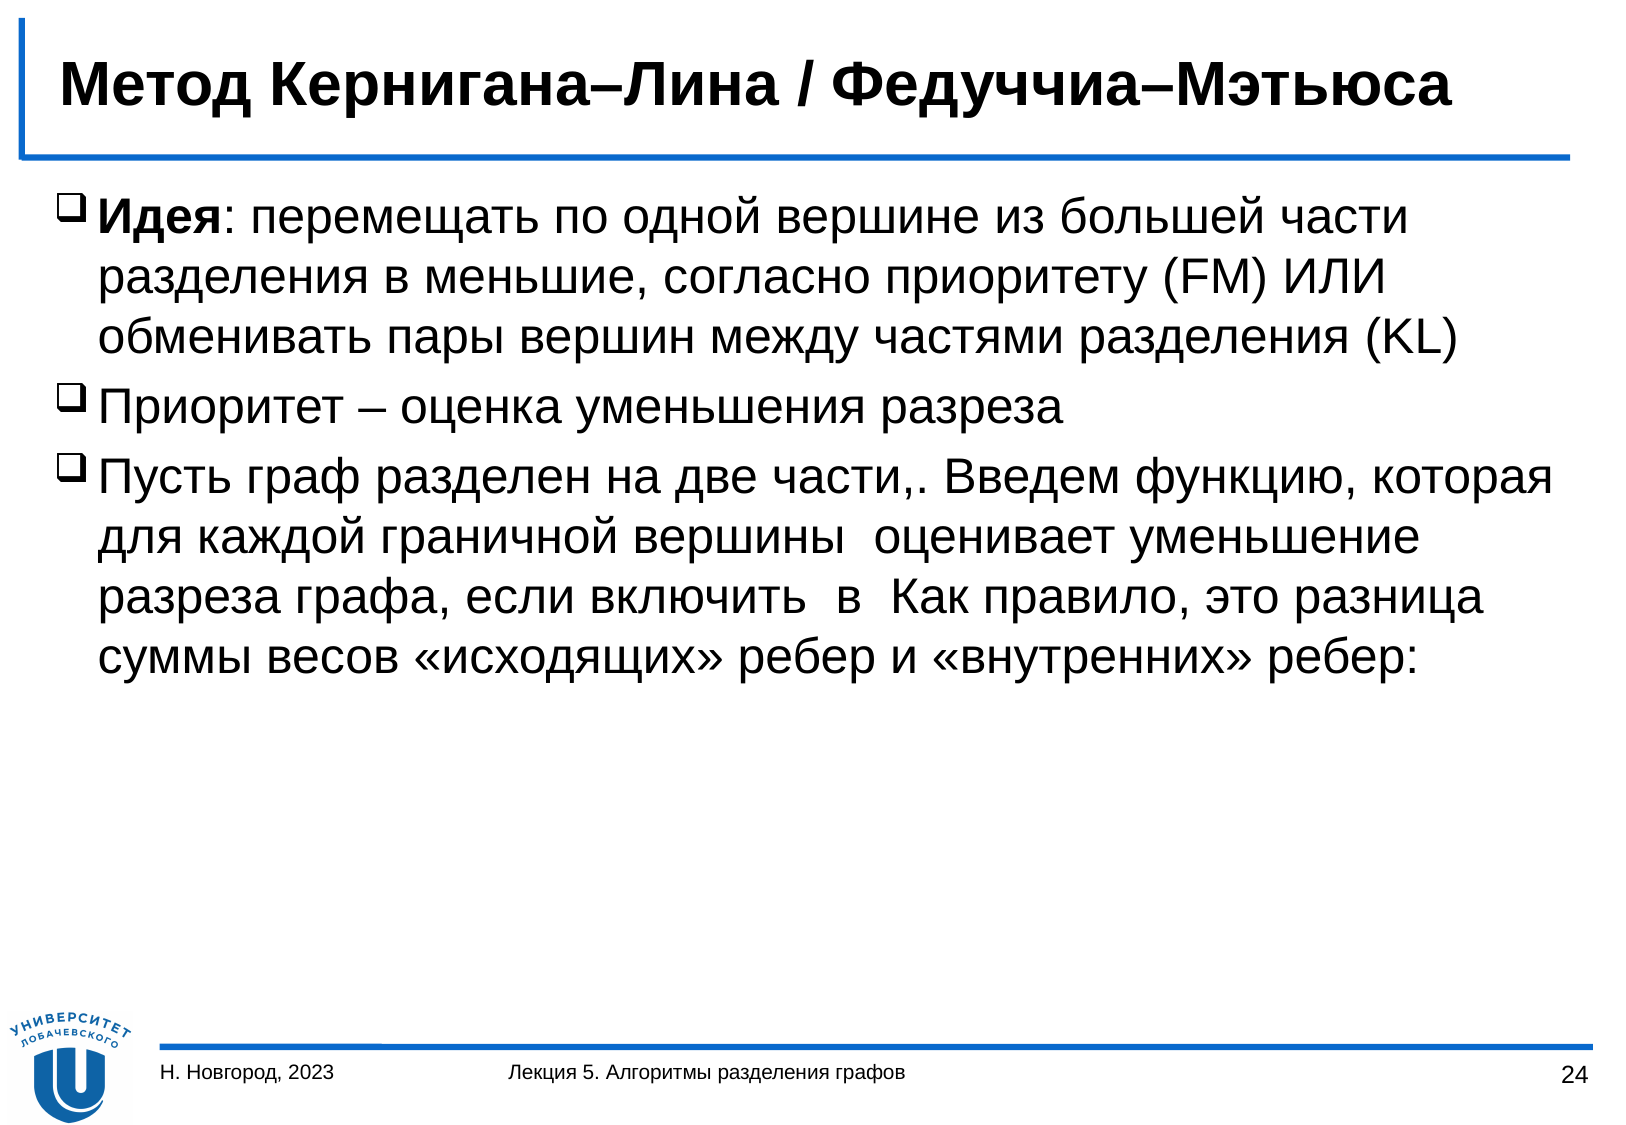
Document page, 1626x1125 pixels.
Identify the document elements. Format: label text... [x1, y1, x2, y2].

picture [7, 1011, 133, 1125]
slide_number Н. Новгород, 2023 [144, 1051, 482, 1125]
slide_number 24 [1450, 1051, 1605, 1125]
title Метод Кернигана–Лина / Федуччиа–Мэтьюса [44, 33, 1598, 127]
footer Лекция 5. Алгоритмы разделения графов [493, 1051, 1439, 1125]
